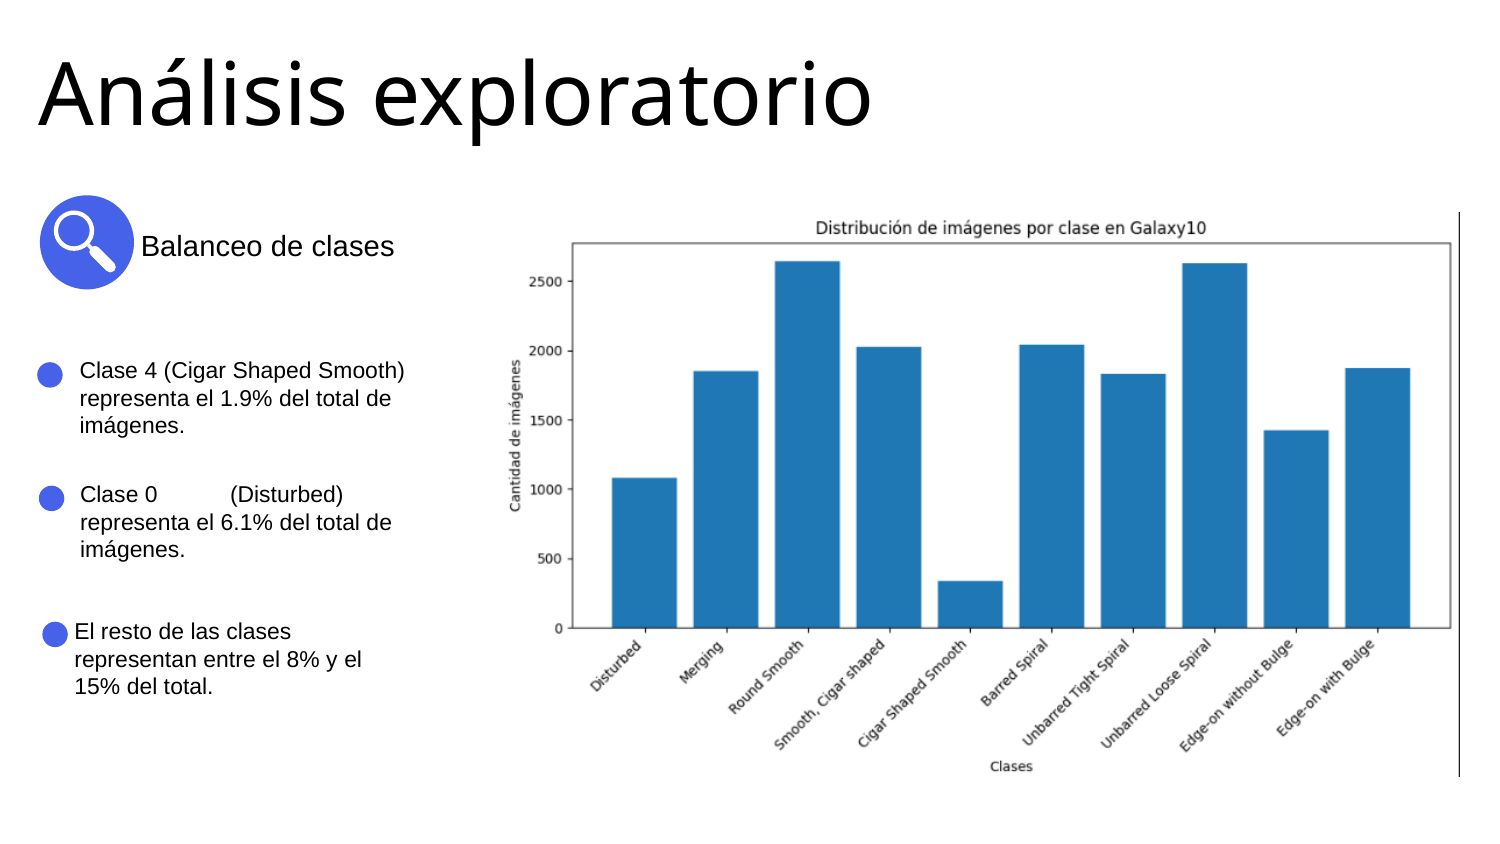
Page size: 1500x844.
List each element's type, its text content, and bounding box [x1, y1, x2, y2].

text_box [39, 215, 48, 269]
picture [503, 212, 1460, 777]
text_box [42, 621, 68, 648]
text_box [38, 485, 65, 512]
text_box [37, 362, 63, 388]
text_box [60, 281, 114, 290]
text_box Clase 4 (Cigar Shaped Smooth) representa el 1.9% del total de imágenes. [64, 348, 451, 471]
text_box El resto de las clases representan entre el 8% y el 15% del total. [59, 609, 392, 732]
title Análisis exploratorio [38, 38, 1087, 142]
text_box Clase 0 (Disturbed) representa el 6.1% del total de imágenes. [65, 472, 469, 595]
text_box Balanceo de clases [125, 219, 418, 270]
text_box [53, 210, 117, 273]
text_box [53, 195, 128, 276]
